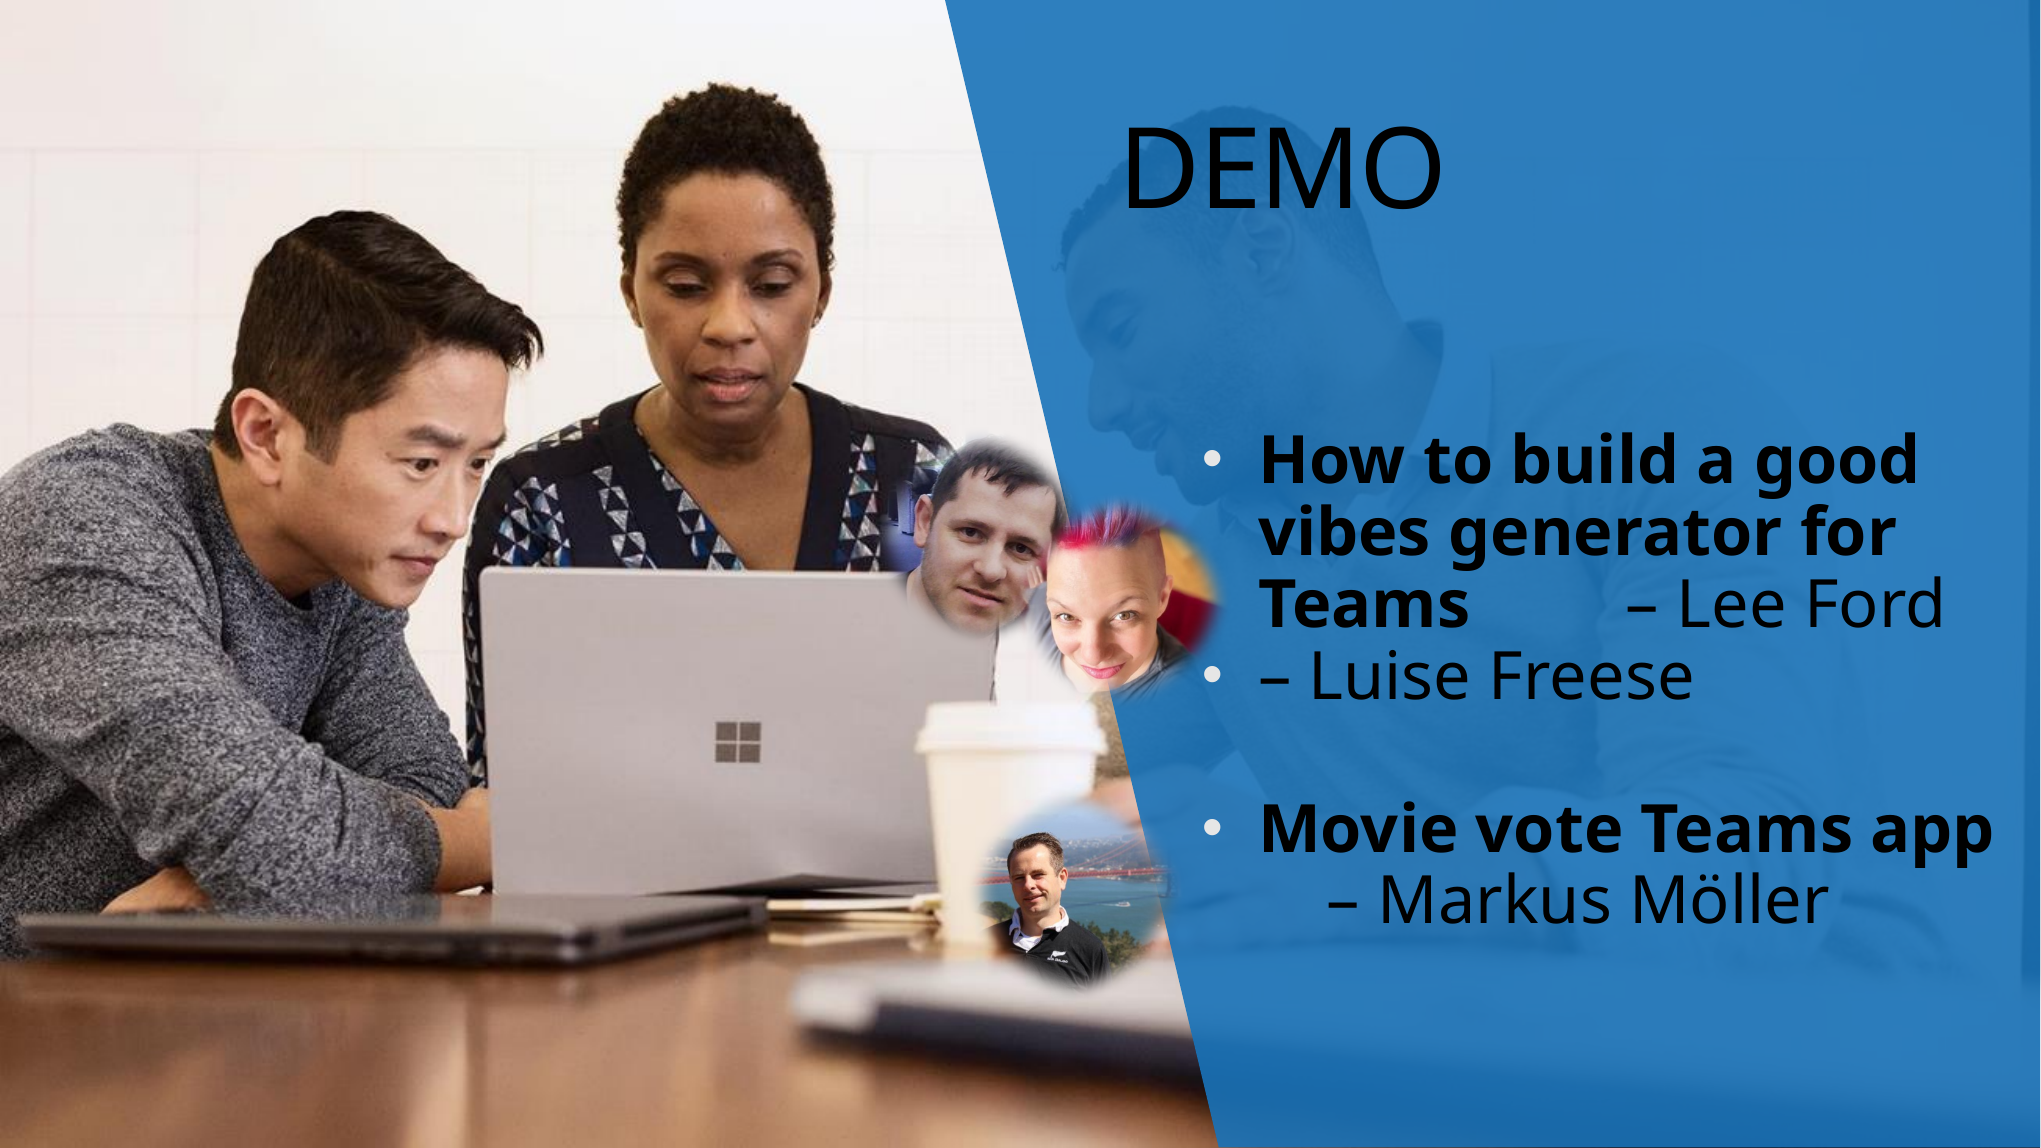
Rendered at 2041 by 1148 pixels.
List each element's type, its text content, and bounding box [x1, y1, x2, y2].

picture [0, 0, 1235, 1148]
title DEMO [1095, 96, 1995, 422]
list How to build a good vibes generator for Teams – Lee Ford – Luise Freese Movie vote Teams app – Markus Möller [1171, 401, 2041, 628]
